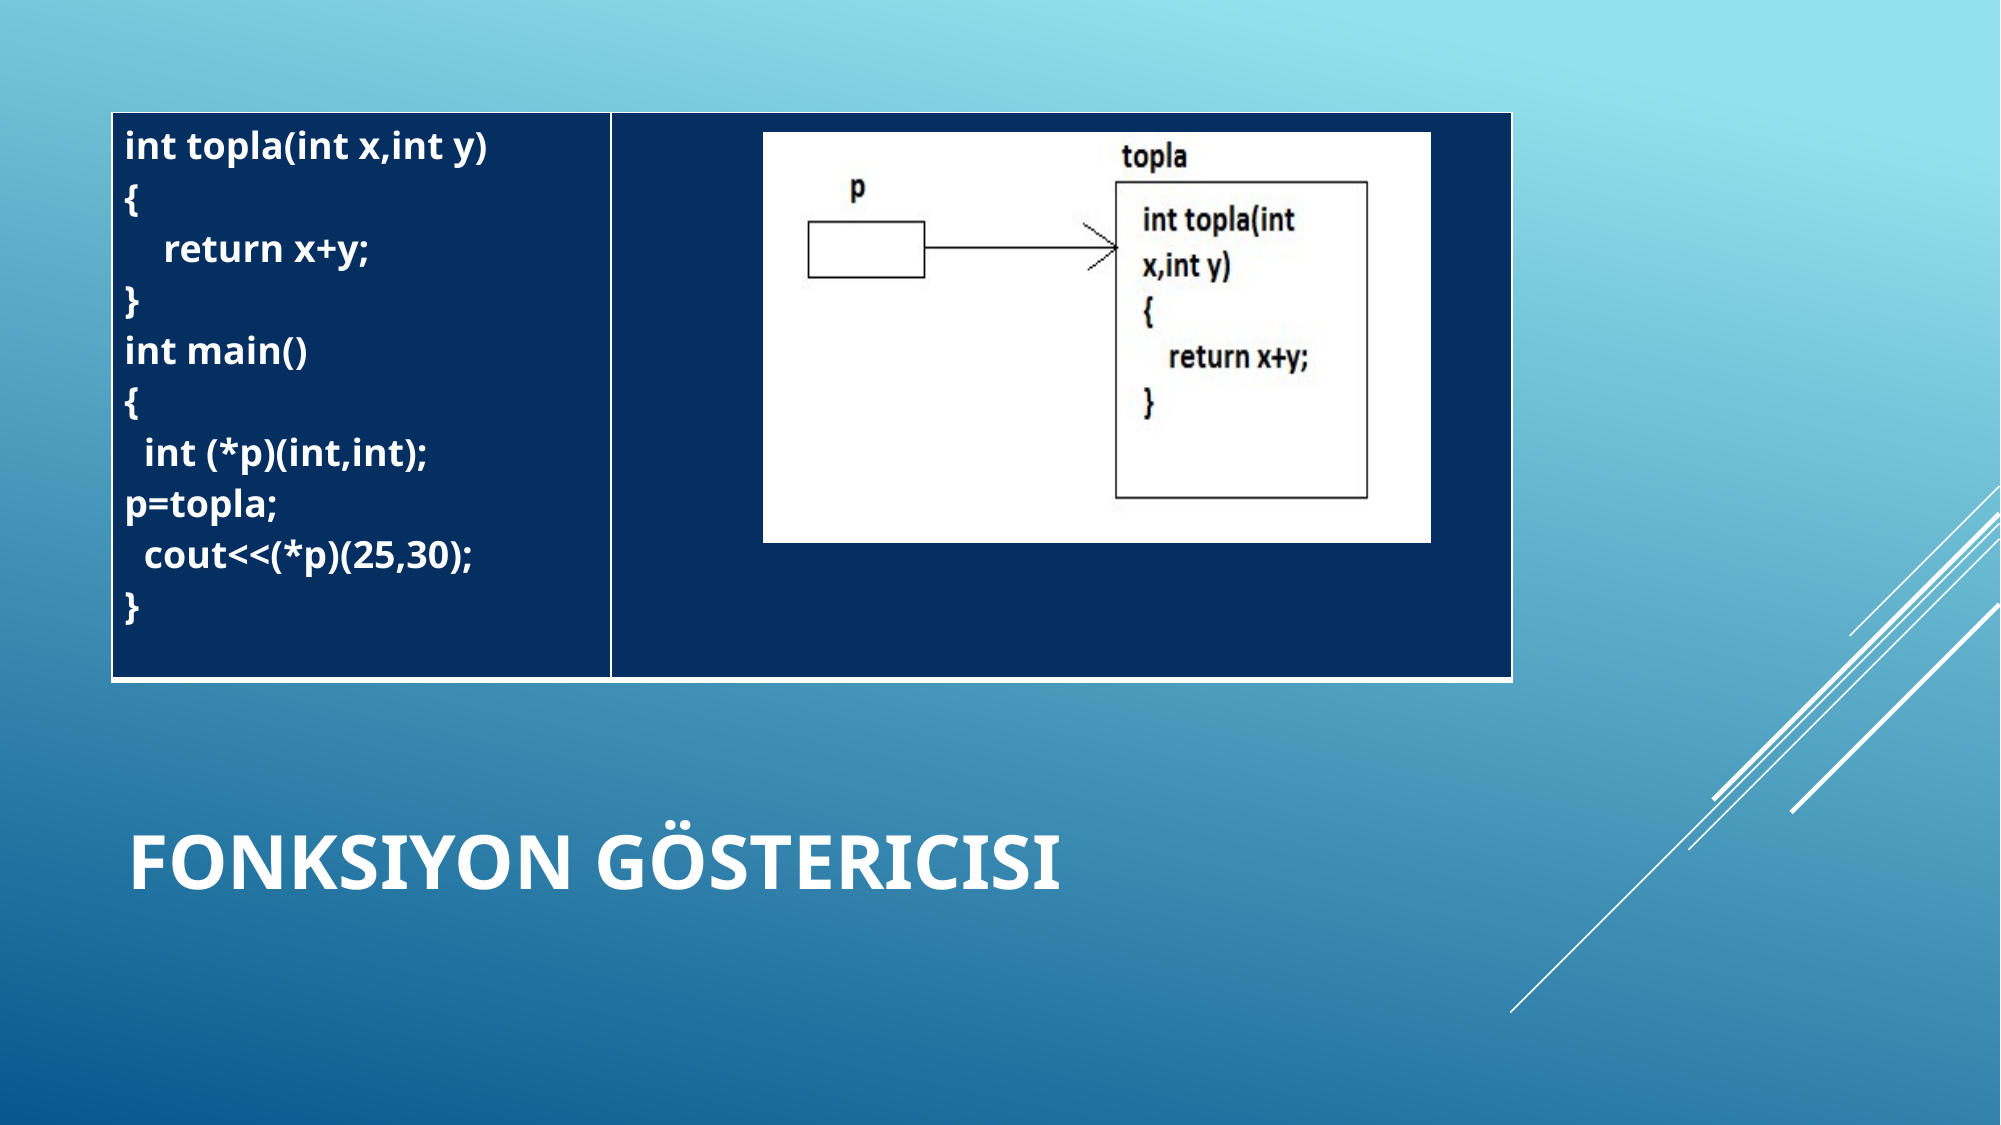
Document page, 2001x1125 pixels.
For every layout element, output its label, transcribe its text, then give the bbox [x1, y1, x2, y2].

title FONKSIYON GÖSTERICISI [112, 736, 1513, 984]
table_header int topla(int x,int y) { return x+y; } int main() { int (*p)(int,int); p=topla; cout<<(*p)(25,30); } [113, 113, 610, 677]
table_header [612, 113, 1511, 677]
picture [763, 132, 1431, 544]
